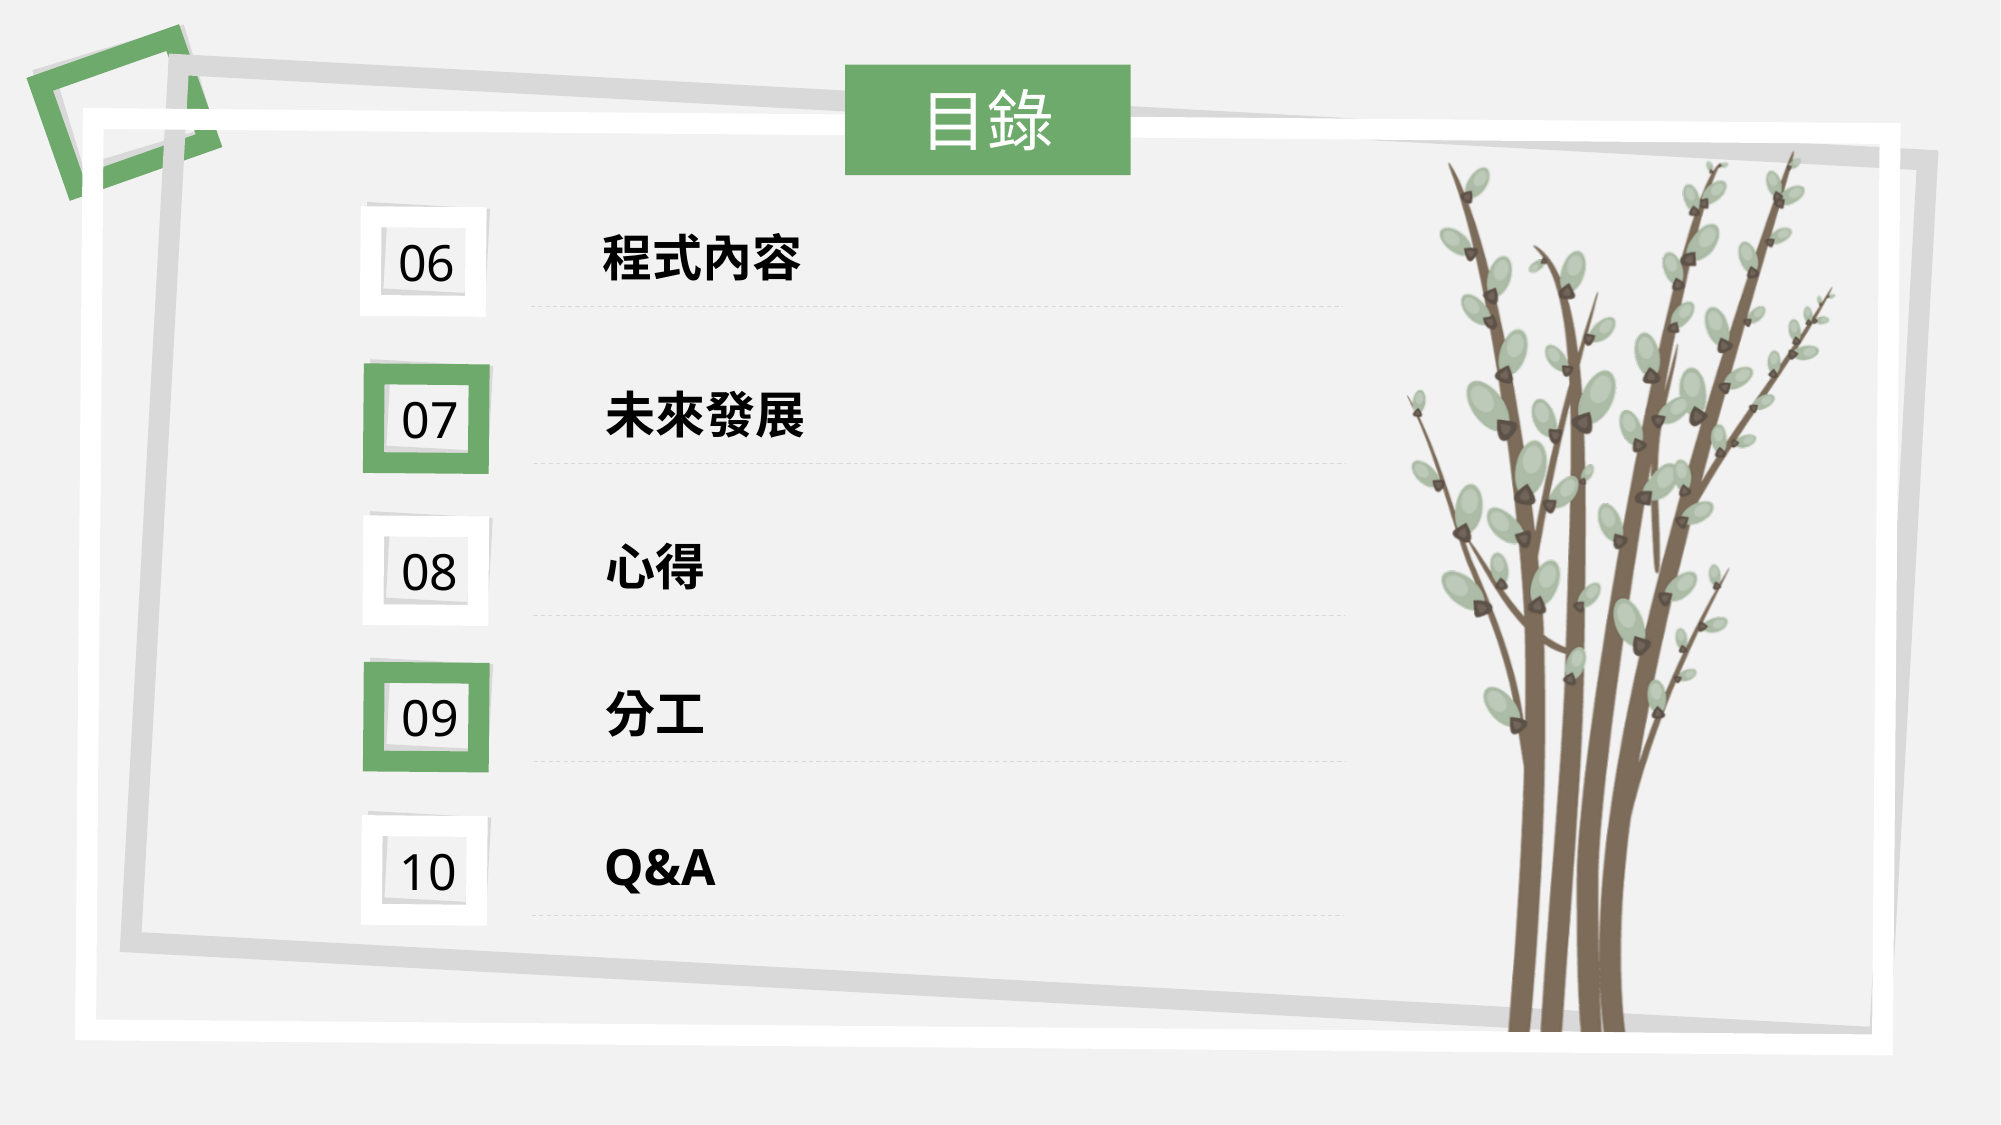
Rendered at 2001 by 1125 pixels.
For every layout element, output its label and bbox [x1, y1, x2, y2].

text_box [373, 372, 1345, 464]
text_box [845, 64, 1131, 176]
text_box [371, 824, 1344, 916]
text_box [373, 671, 1345, 762]
text_box [373, 524, 1345, 616]
picture [1342, 71, 1901, 1032]
text_box [89, 109, 1904, 1038]
text_box [370, 215, 1342, 307]
